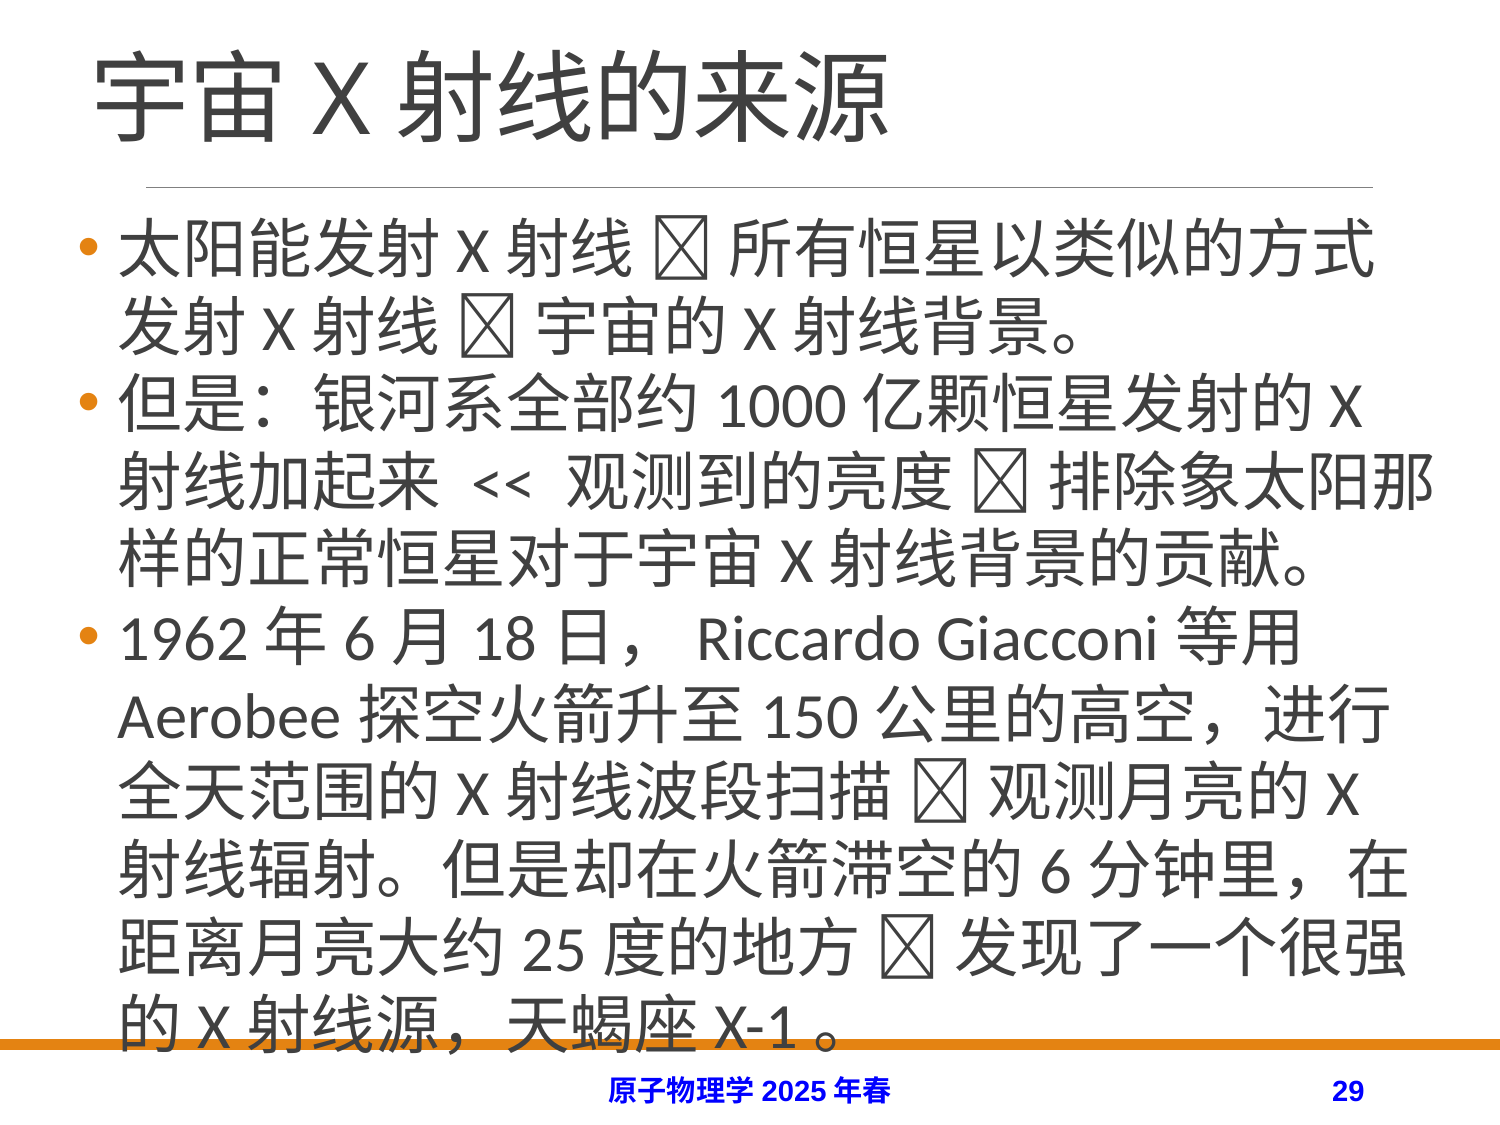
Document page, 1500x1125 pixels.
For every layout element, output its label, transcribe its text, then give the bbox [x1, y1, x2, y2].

list 太阳能发射X射线  所有恒星以类似的方式发射X射线  宇宙的X射线背景。 但是：银河系全部约1000亿颗恒星发射的X射线加起来 << 观测到的亮度  排除象太阳那样的正常恒星对于宇宙X射线背景的贡献。 1962年6月18日，Riccardo Giacconi等用Aerobee探空火箭升至150公里的高空，进行全天范围的X射线波段扫描  观测月亮的X射线辐射。但是却在火箭滞空的6分钟里，在距离月亮大约25度的地方  发现了一个很强的X射线源，天蝎座X-1。 [75, 200, 1438, 1075]
footer 原子物理学2025年春 [453, 1075, 1047, 1120]
slide_number 29 [1218, 1075, 1380, 1120]
title 宇宙X射线的来源 [75, 8, 1438, 163]
